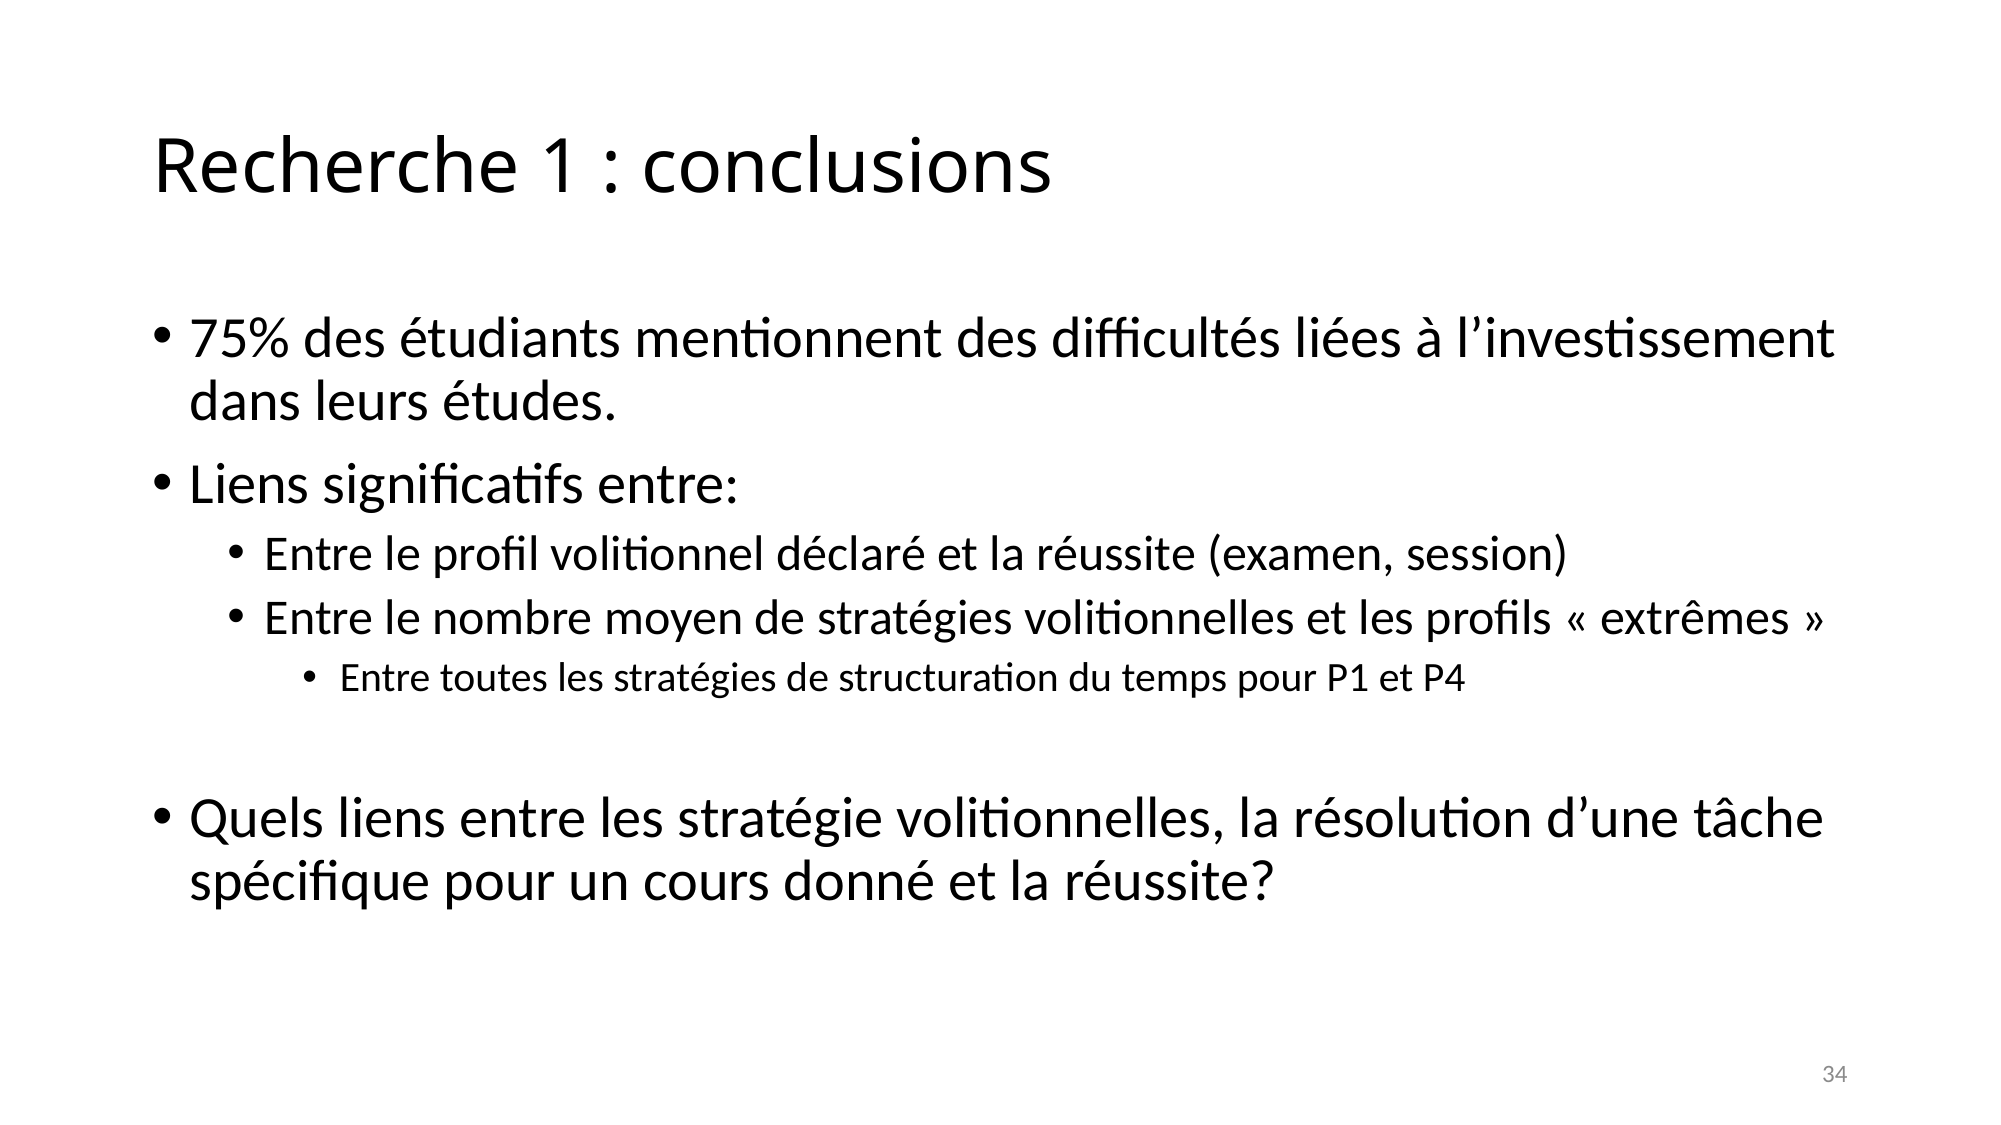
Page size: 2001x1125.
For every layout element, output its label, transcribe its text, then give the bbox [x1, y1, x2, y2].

text_box 34 [1412, 1042, 1863, 1103]
text_box 75% des étudiants mentionnent des difficultés liées à l’investissement dans leurs études. Liens significatifs entre: Entre le profil volitionnel déclaré et la réussite (examen, session) Entre le nombre moyen de stratégies volitionnelles et les profils « extrêmes » Entre toutes les stratégies de structuration du temps pour P1 et P4 Quels liens entre les stratégie volitionnelles, la résolution d’une tâche spécifique pour un cours donné et la réussite? [137, 299, 1863, 1014]
text_box Recherche 1 : conclusions [137, 59, 1863, 278]
